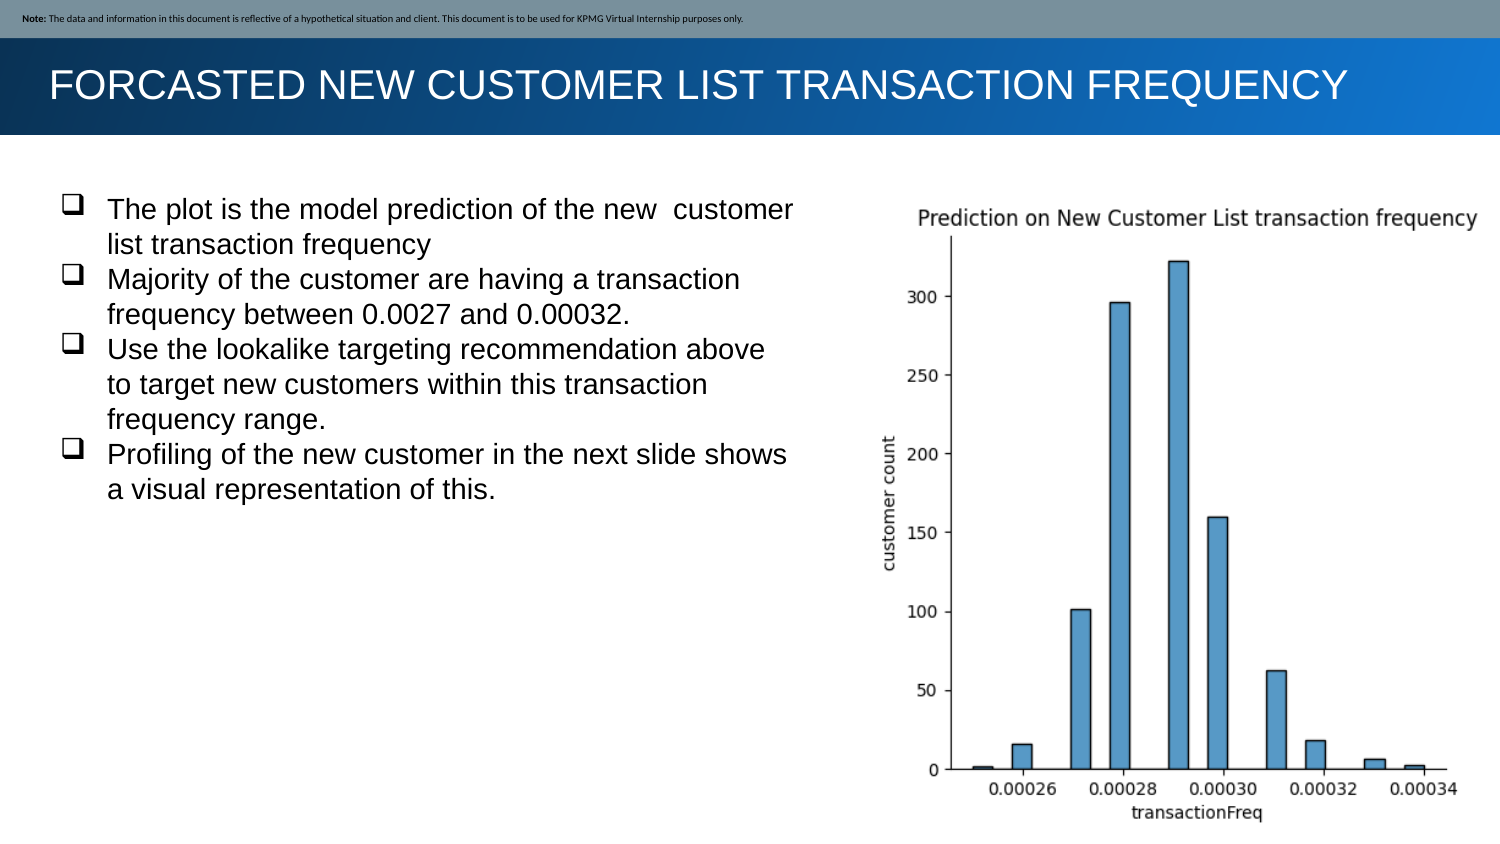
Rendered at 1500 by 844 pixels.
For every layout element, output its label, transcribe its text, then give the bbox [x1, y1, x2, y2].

text_box Note: The data and information in this document is reflective of a hypothetical situation and client. This document is to be used for KPMG Virtual Internship purposes only. [0, 0, 1500, 39]
picture [870, 196, 1490, 835]
text_box The plot is the model prediction of the new customer list transaction frequency Majority of the customer are having a transaction frequency between 0.0027 and 0.00032. Use the lookalike targeting recommendation above to target new customers within this transaction frequency range. Profiling of the new customer in the next slide shows a visual representation of this. [52, 183, 804, 688]
text_box FORCASTED NEW CUSTOMER LIST TRANSACTION FREQUENCY [33, 43, 1439, 124]
text_box [0, 39, 1500, 135]
